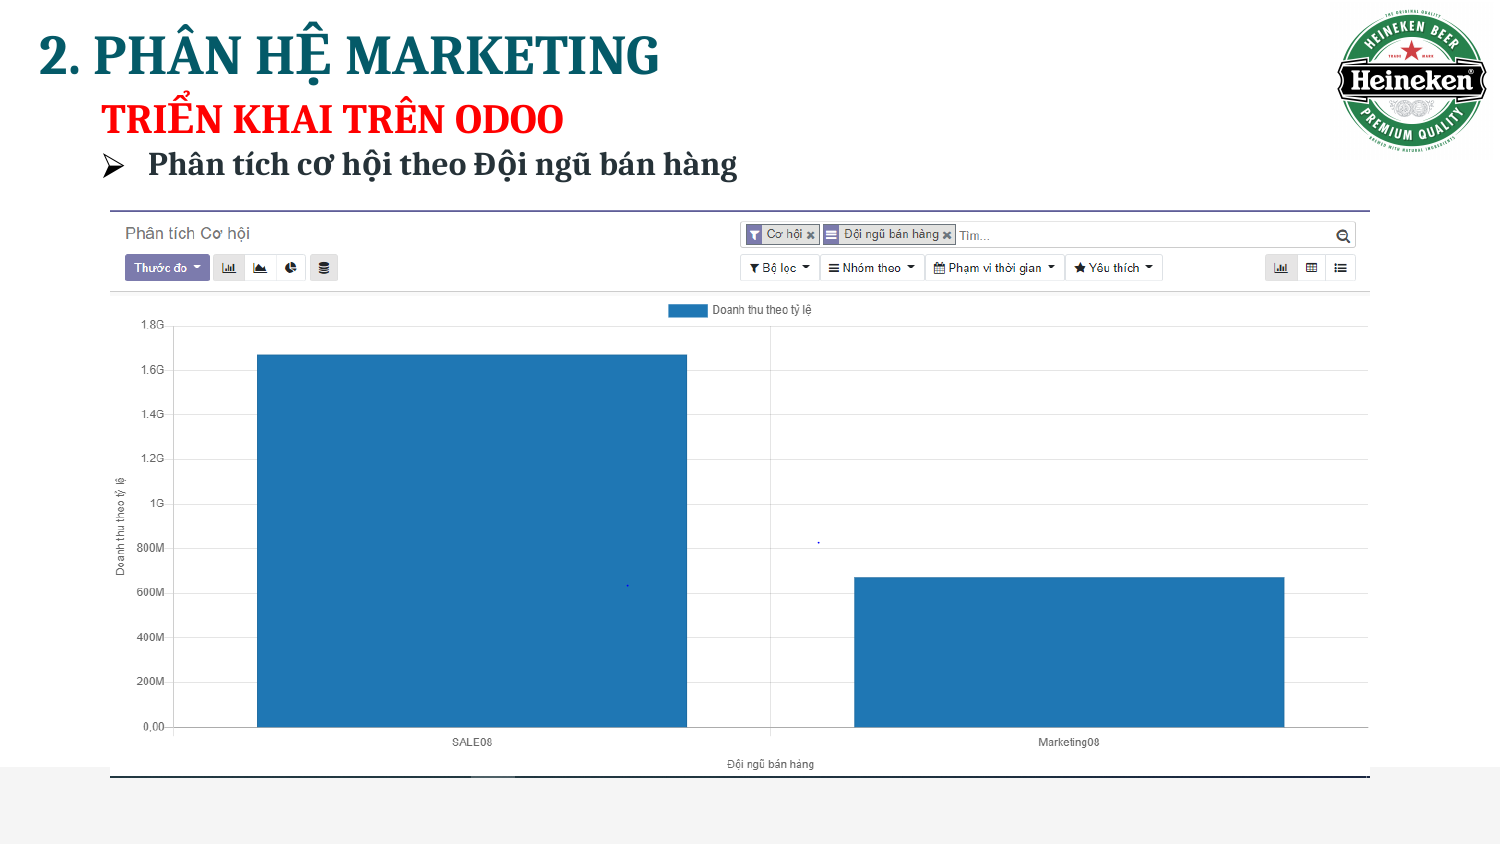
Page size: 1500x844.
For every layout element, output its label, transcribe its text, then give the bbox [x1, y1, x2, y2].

picture [1330, 2, 1494, 160]
text_box TRIỂN KHAI TRÊN ODOO Phân tích cơ hội theo Đội ngũ bán hàng [86, 84, 1174, 225]
picture [110, 209, 1371, 779]
text_box 2. PHÂN HỆ MARKETING [24, 11, 800, 94]
